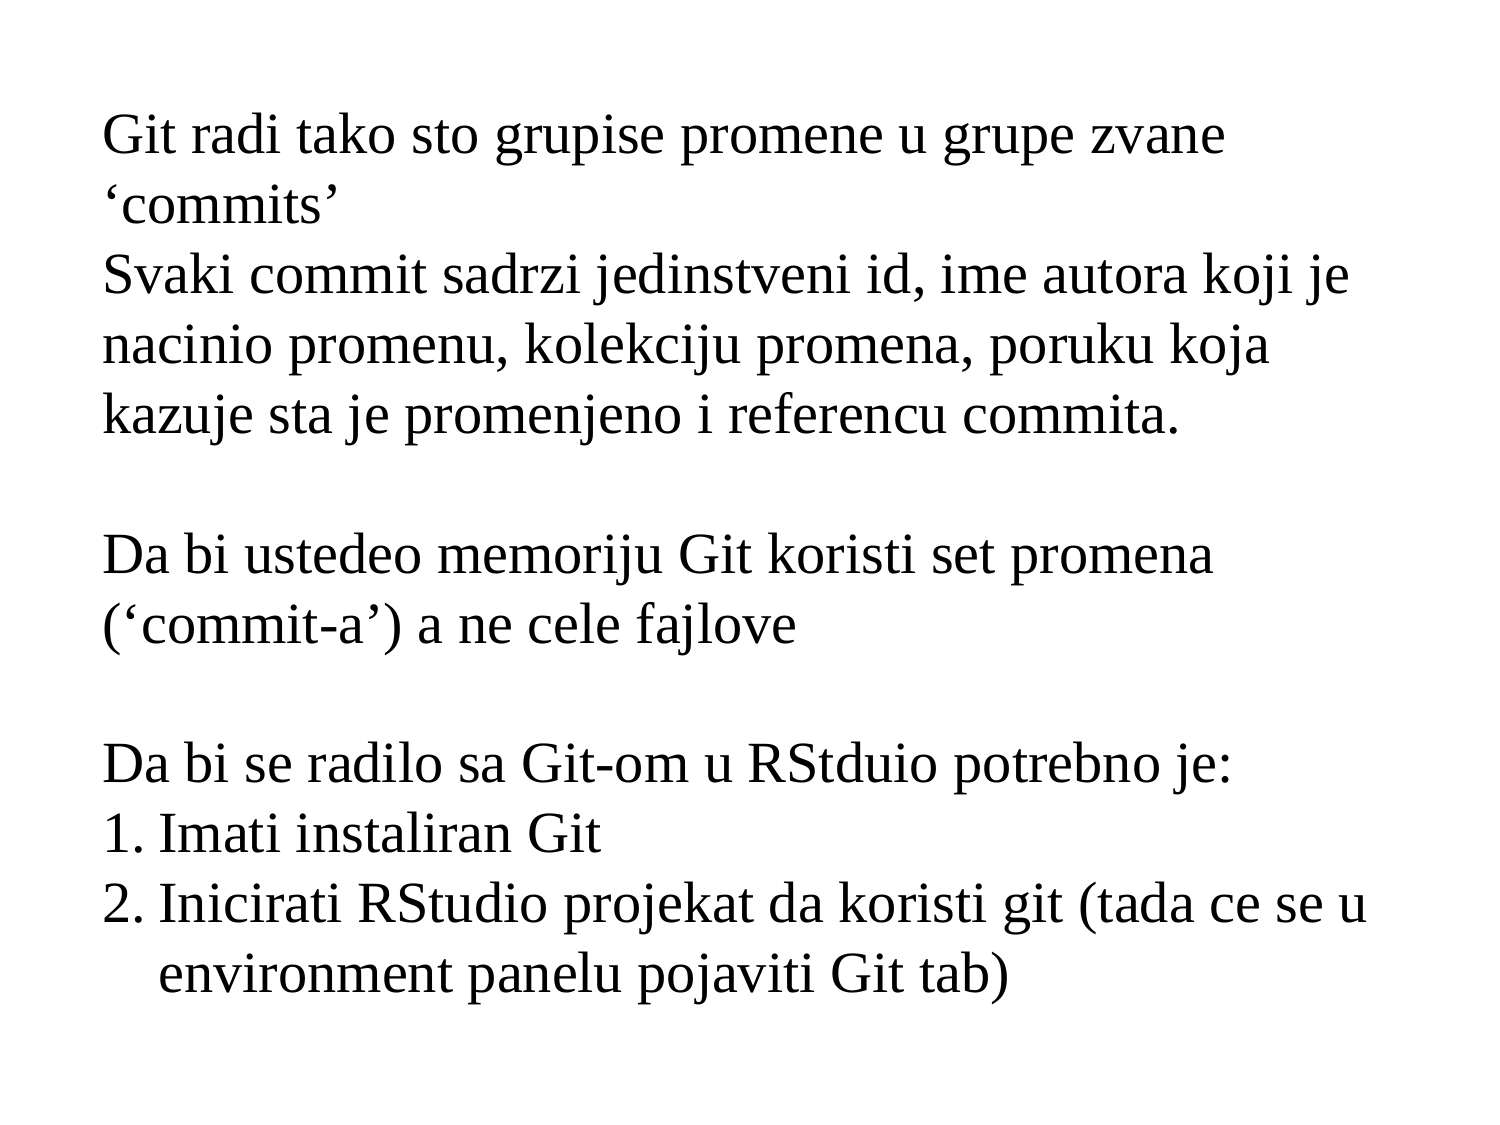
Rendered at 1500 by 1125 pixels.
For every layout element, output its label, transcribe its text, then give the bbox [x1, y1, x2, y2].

text_box Git radi tako sto grupise promene u grupe zvane ‘commits’ Svaki commit sadrzi jedinstveni id, ime autora koji je nacinio promenu, kolekciju promena, poruku koja kazuje sta je promenjeno i referencu commita. Da bi ustedeo memoriju Git koristi set promena (‘commit-a’) a ne cele fajlove Da bi se radilo sa Git-om u RStduio potrebno je: Imati instaliran Git Inicirati RStudio projekat da koristi git (tada ce se u environment panelu pojaviti Git tab) [87, 87, 1413, 1057]
